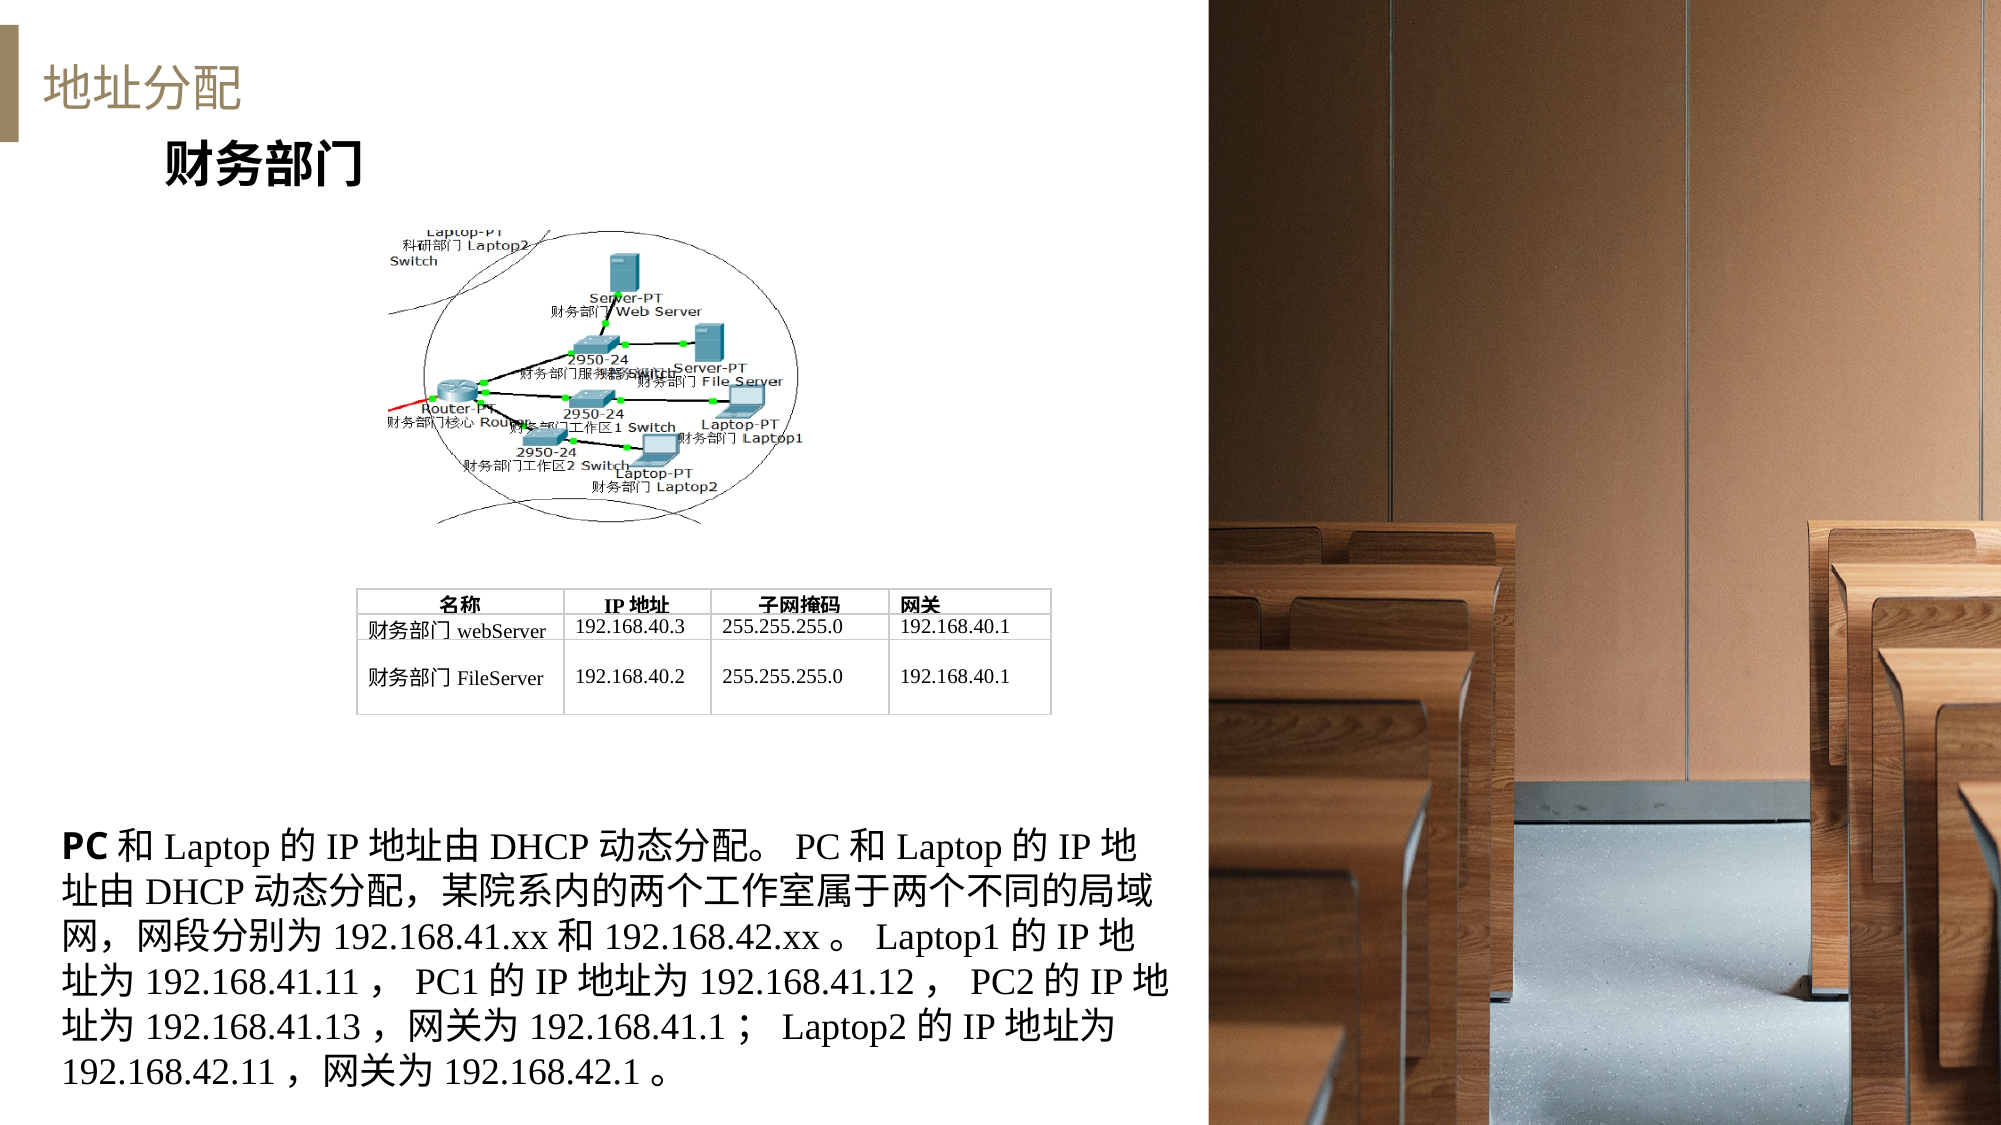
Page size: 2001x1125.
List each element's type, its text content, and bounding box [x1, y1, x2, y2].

text_box 地址分配 [27, 37, 649, 125]
text_box 财务部门 [150, 125, 984, 200]
text_box [0, 24, 20, 143]
picture [388, 230, 809, 525]
text_box PC和Laptop的IP地址由DHCP动态分配。PC和Laptop的IP地址由DHCP动态分配，某院系内的两个工作室属于两个不同的局域网，网段分别为192.168.41.xx和192.168.42.xx。Laptop1的IP地址为192.168.41.11，PC1的IP地址为192.168.41.12，PC2的IP地址为192.168.41.13，网关为192.168.41.1；Laptop2的IP地址为192.168.42.11，网关为192.168.42.1。 [46, 589, 1189, 1100]
picture [1208, 0, 2001, 1125]
